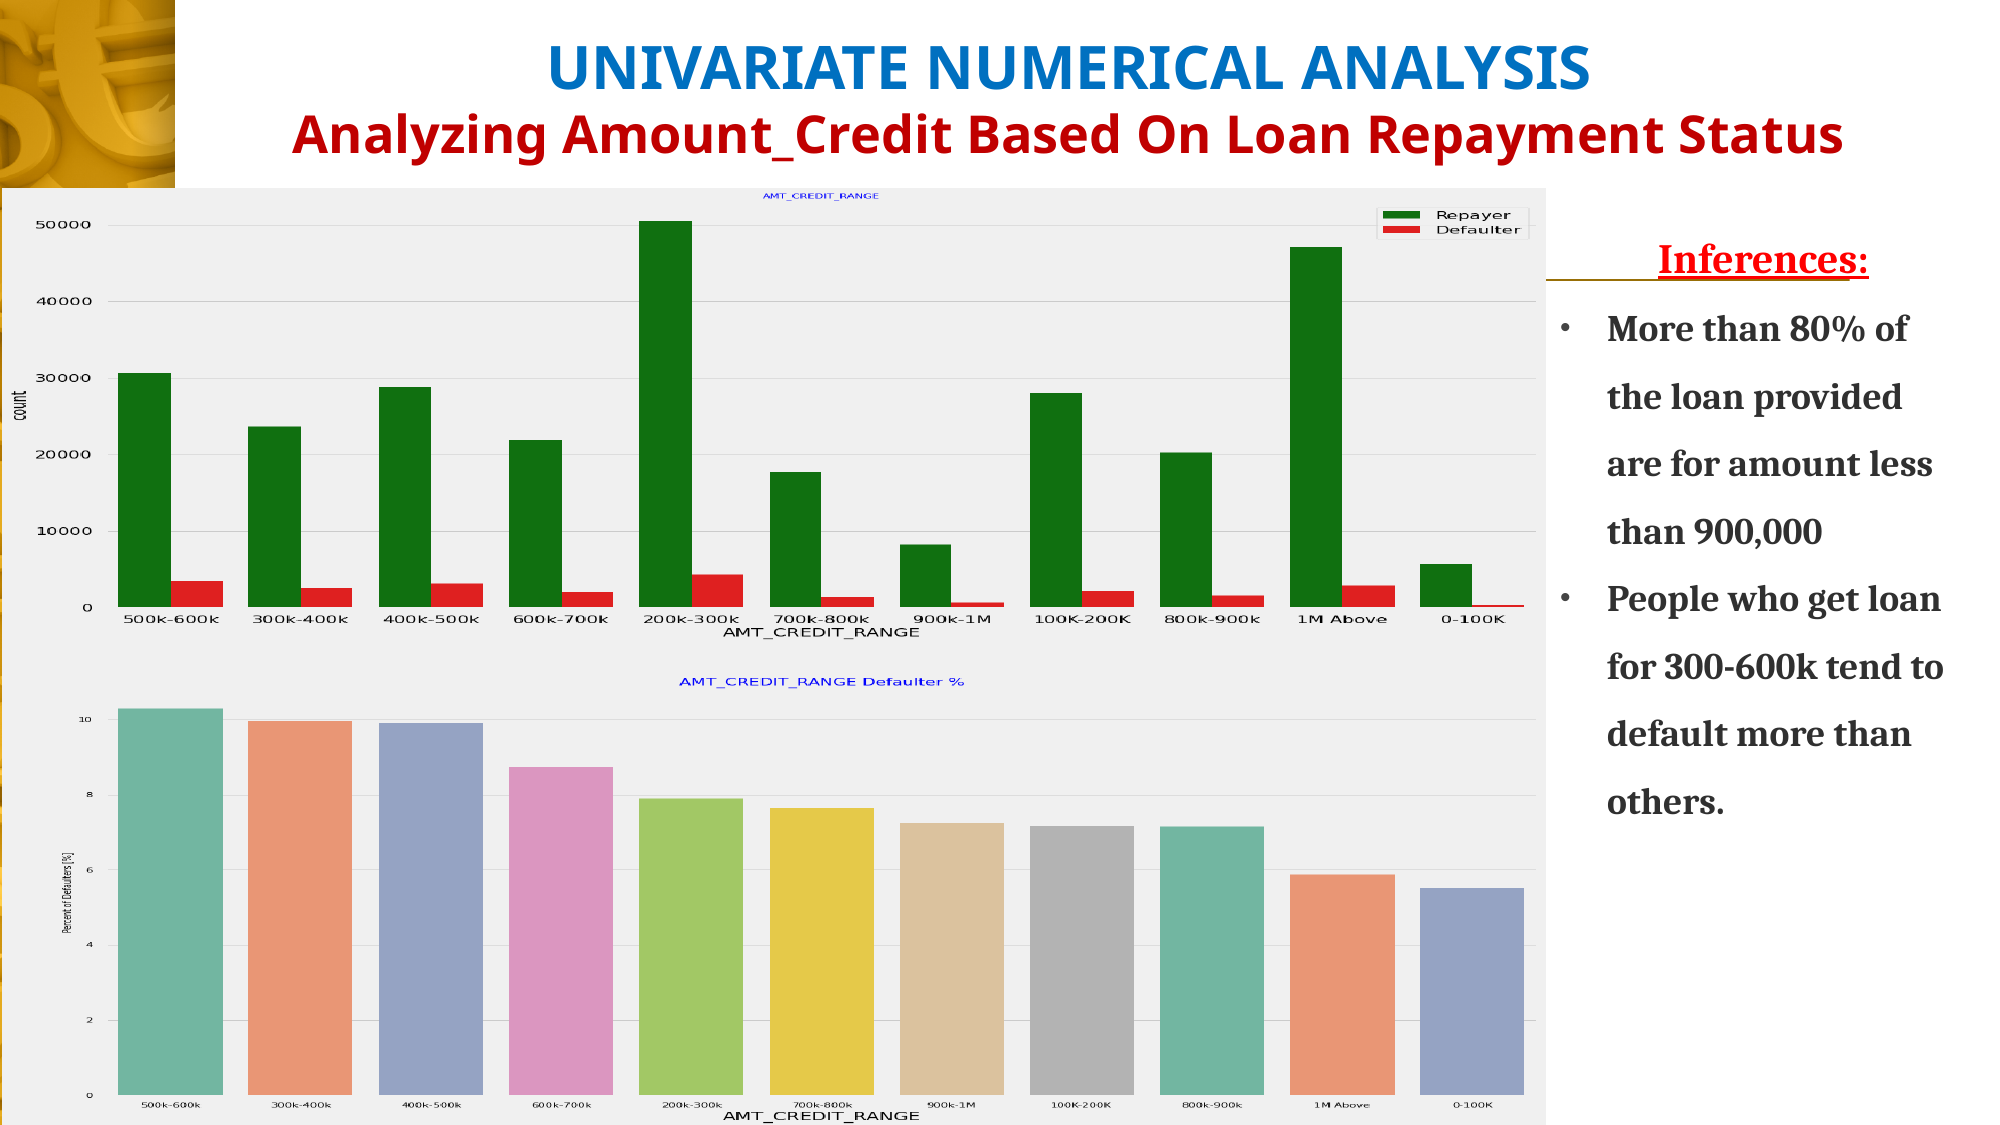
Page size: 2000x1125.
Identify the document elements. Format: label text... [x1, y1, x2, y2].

title UNIVARIATE NUMERICAL ANALYSIS Analyzing Amount_Credit Based On Loan Repayment Status [263, 0, 1876, 172]
picture [0, 0, 1546, 1125]
list Inferences: More than 80% of the loan provided are for amount less than 900,000 People who get loan for 300-600k tend to default more than others. [1545, 171, 1983, 857]
